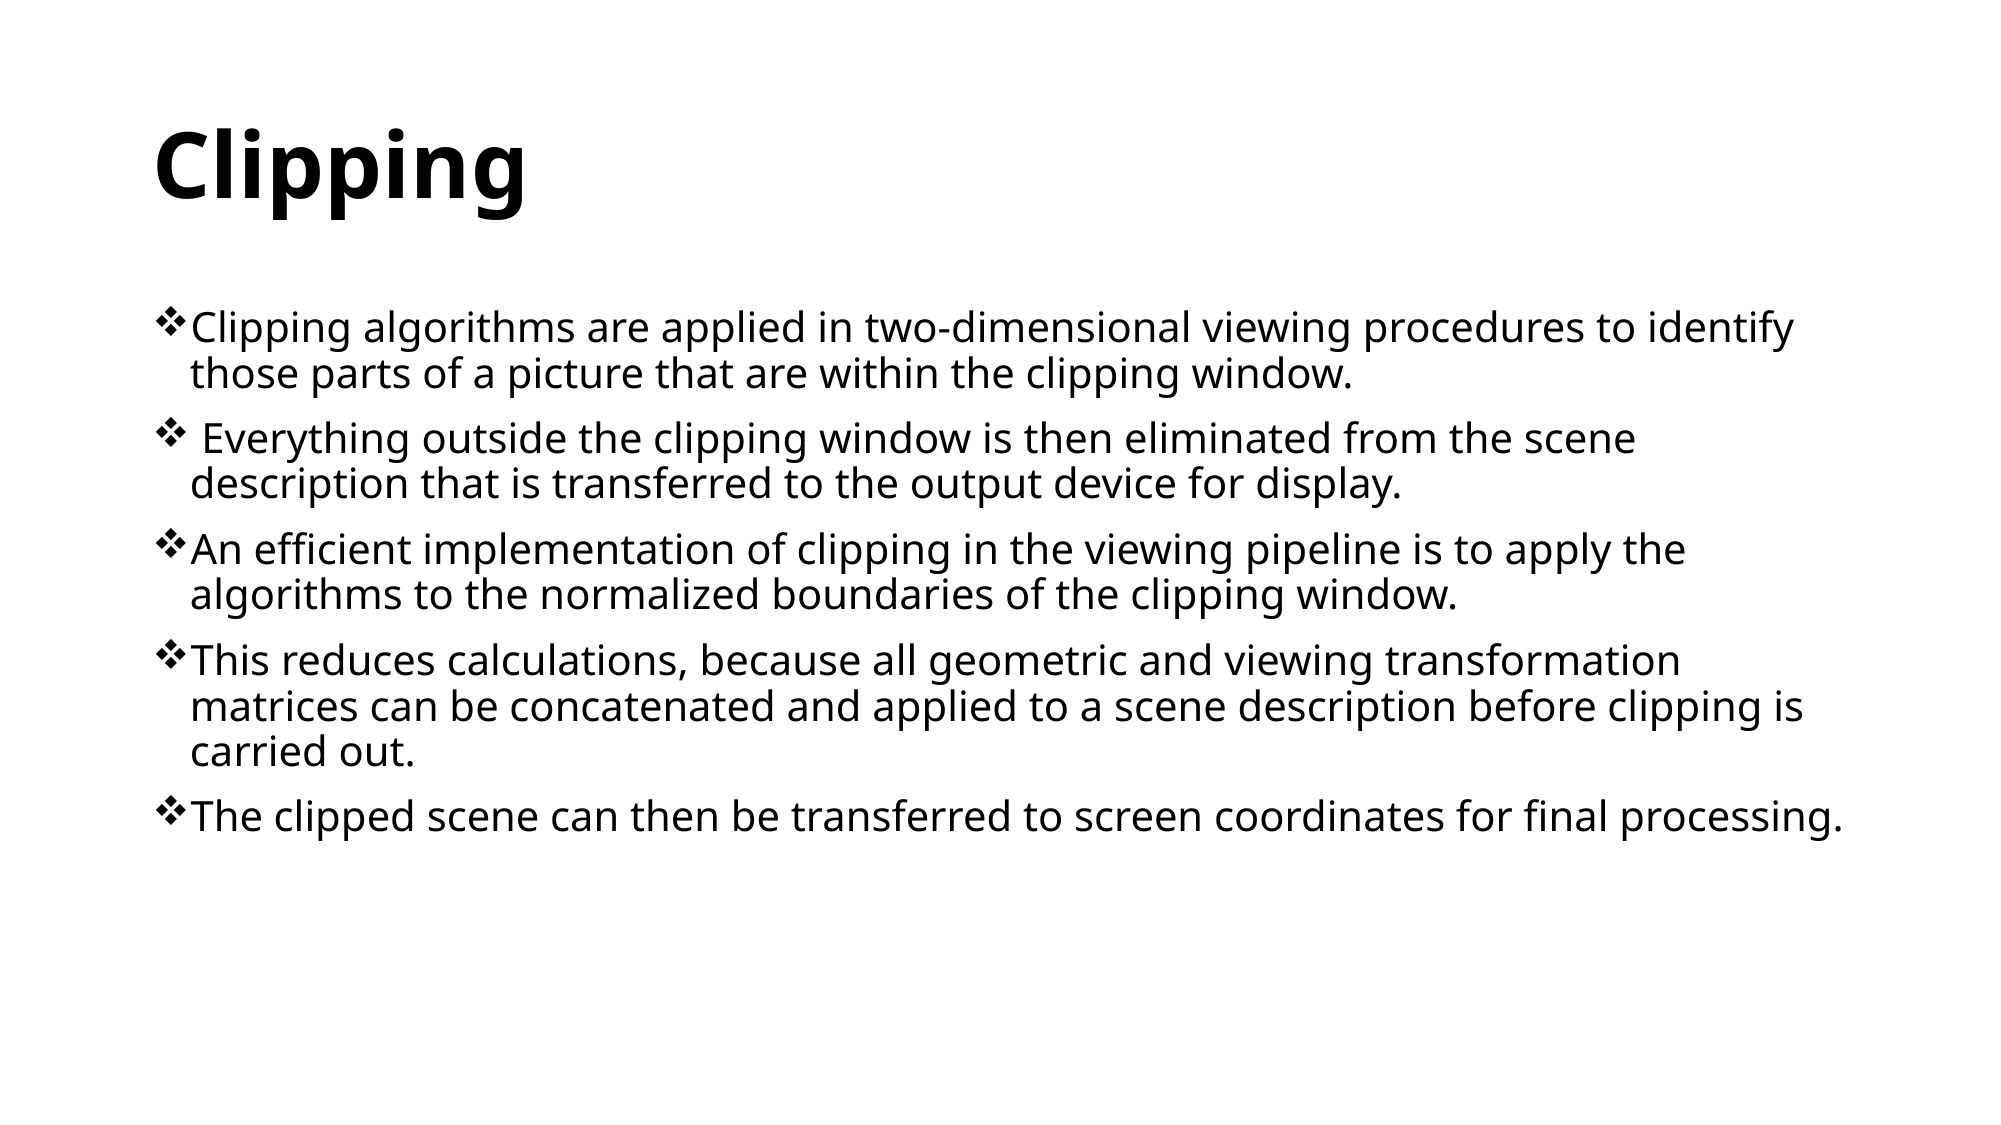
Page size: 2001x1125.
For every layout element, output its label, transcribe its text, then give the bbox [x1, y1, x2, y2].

list Clipping algorithms are applied in two-dimensional viewing procedures to identify those parts of a picture that are within the clipping window. Everything outside the clipping window is then eliminated from the scene description that is transferred to the output device for display. An efficient implementation of clipping in the viewing pipeline is to apply the algorithms to the normalized boundaries of the clipping window. This reduces calculations, because all geometric and viewing transformation matrices can be concatenated and applied to a scene description before clipping is carried out. The clipped scene can then be transferred to screen coordinates for final processing. [137, 299, 1863, 1014]
title Clipping [137, 59, 1863, 278]
